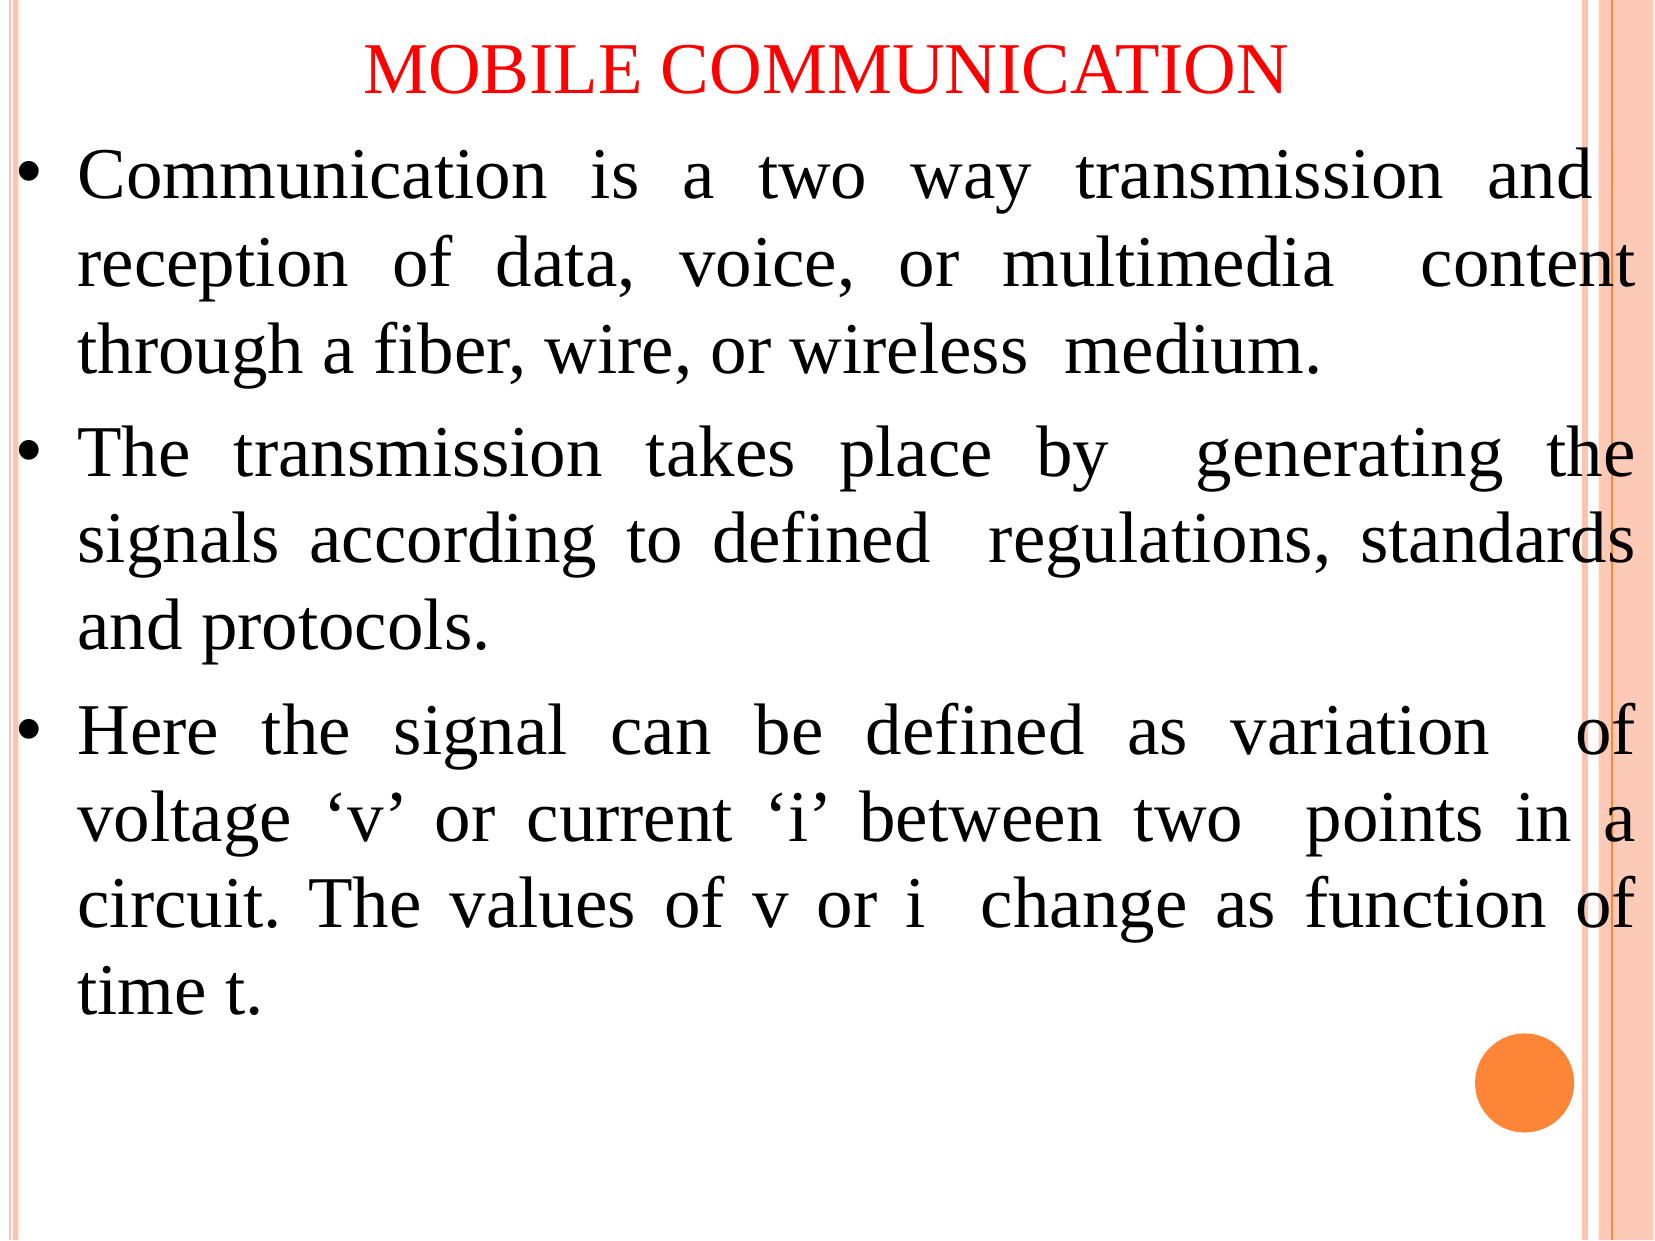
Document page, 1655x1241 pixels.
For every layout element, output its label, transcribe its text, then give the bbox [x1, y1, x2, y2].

text_box MOBILE COMMUNICATION Communication is a two way transmission and reception of data, voice, or multimedia content through a fiber, wire, or wireless medium. The transmission takes place by generating the signals according to defined regulations, standards and protocols. Here the signal can be defined as variation of voltage ‘v’ or current ‘i’ between two points in a circuit. The values of v or i change as function of time t. [13, 0, 1639, 1032]
